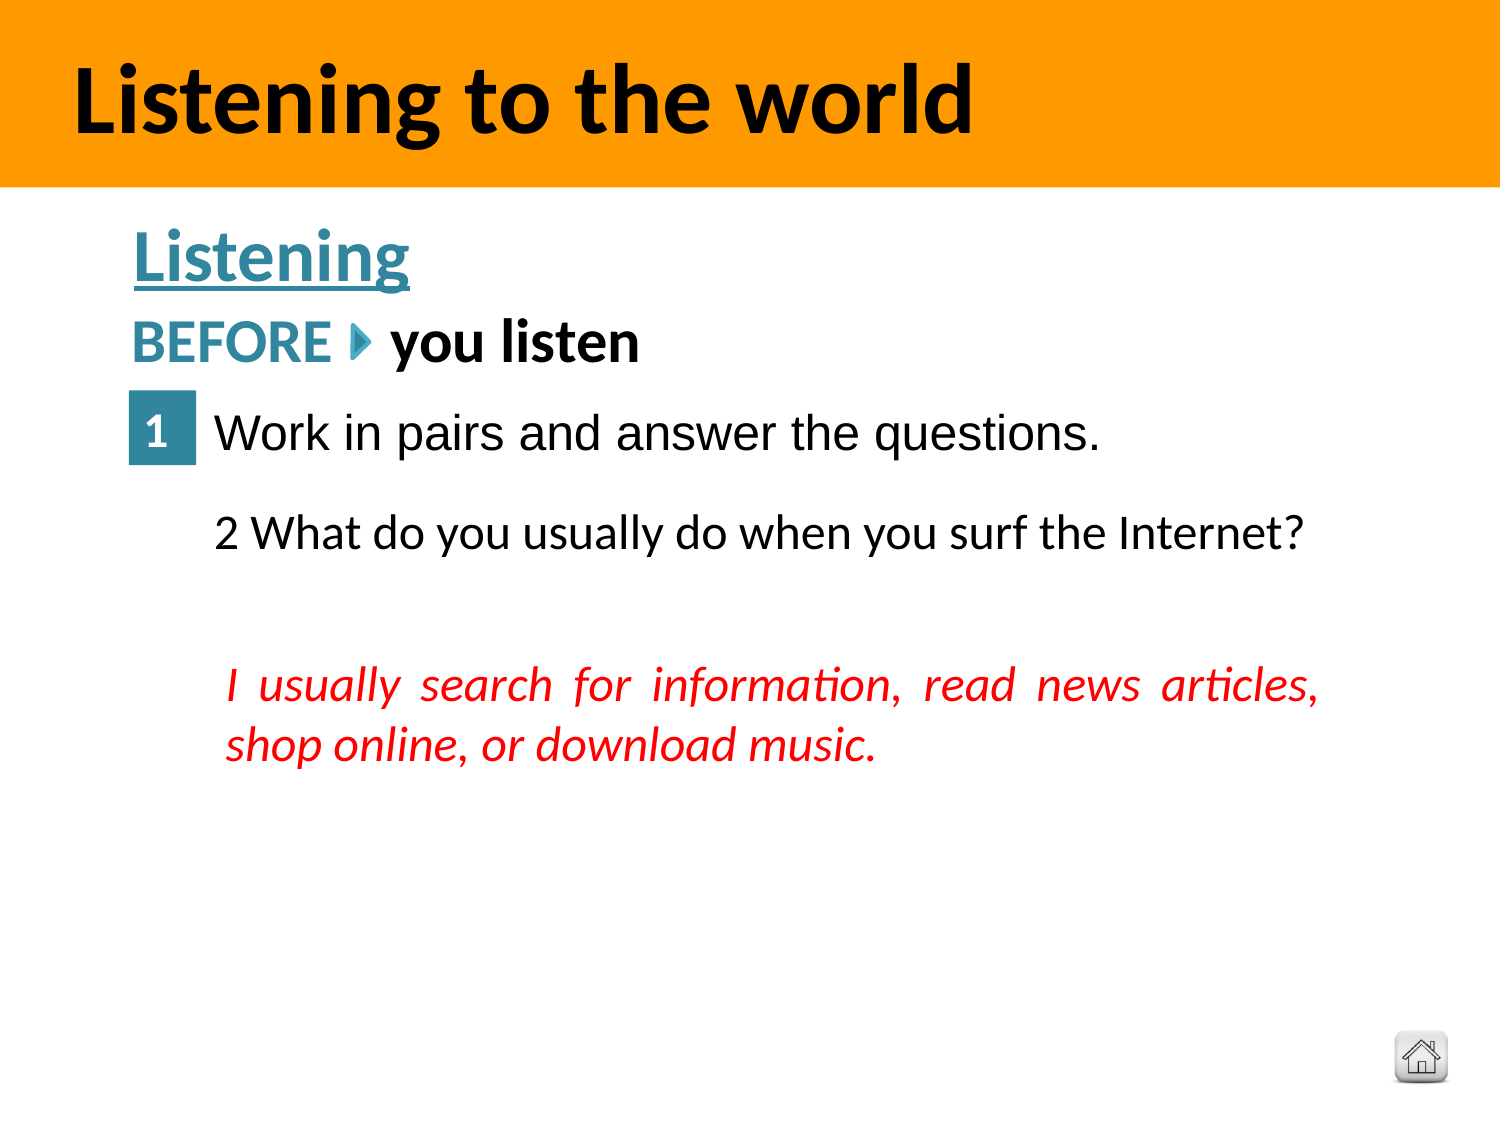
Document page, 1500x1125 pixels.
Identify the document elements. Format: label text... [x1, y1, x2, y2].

text_box Listening to the world [0, 0, 1500, 190]
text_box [128, 390, 1468, 469]
text_box Listening [119, 199, 426, 291]
picture [1382, 1019, 1460, 1097]
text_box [116, 292, 762, 385]
text_box I usually search for information, read news articles, shop online, or download music. [210, 644, 1336, 780]
text_box 2 What do you usually do when you surf the Internet? [199, 492, 1325, 567]
